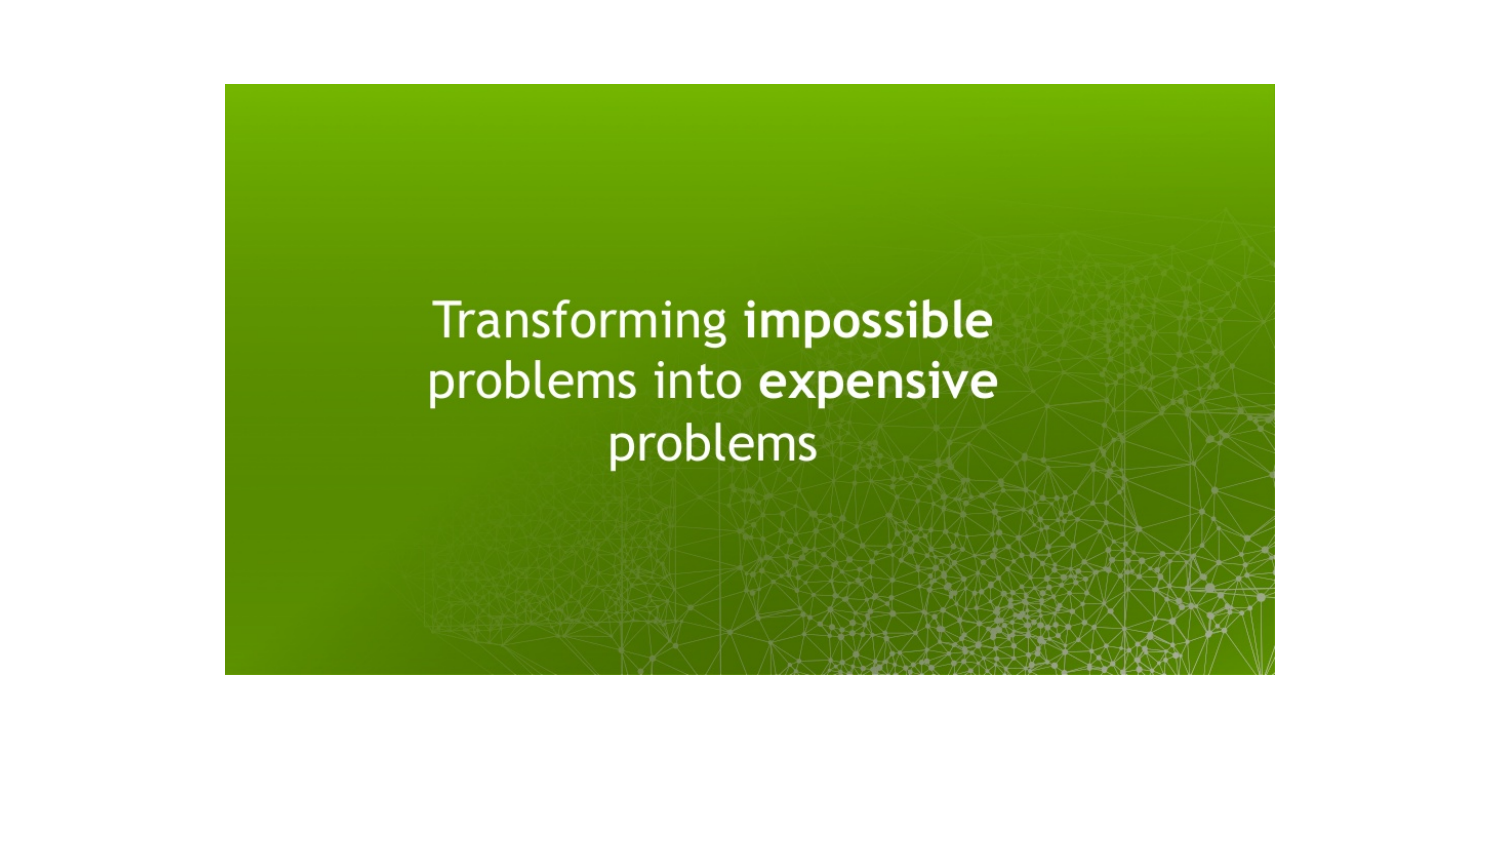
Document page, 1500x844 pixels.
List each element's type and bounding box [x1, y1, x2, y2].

picture [224, 84, 1276, 676]
